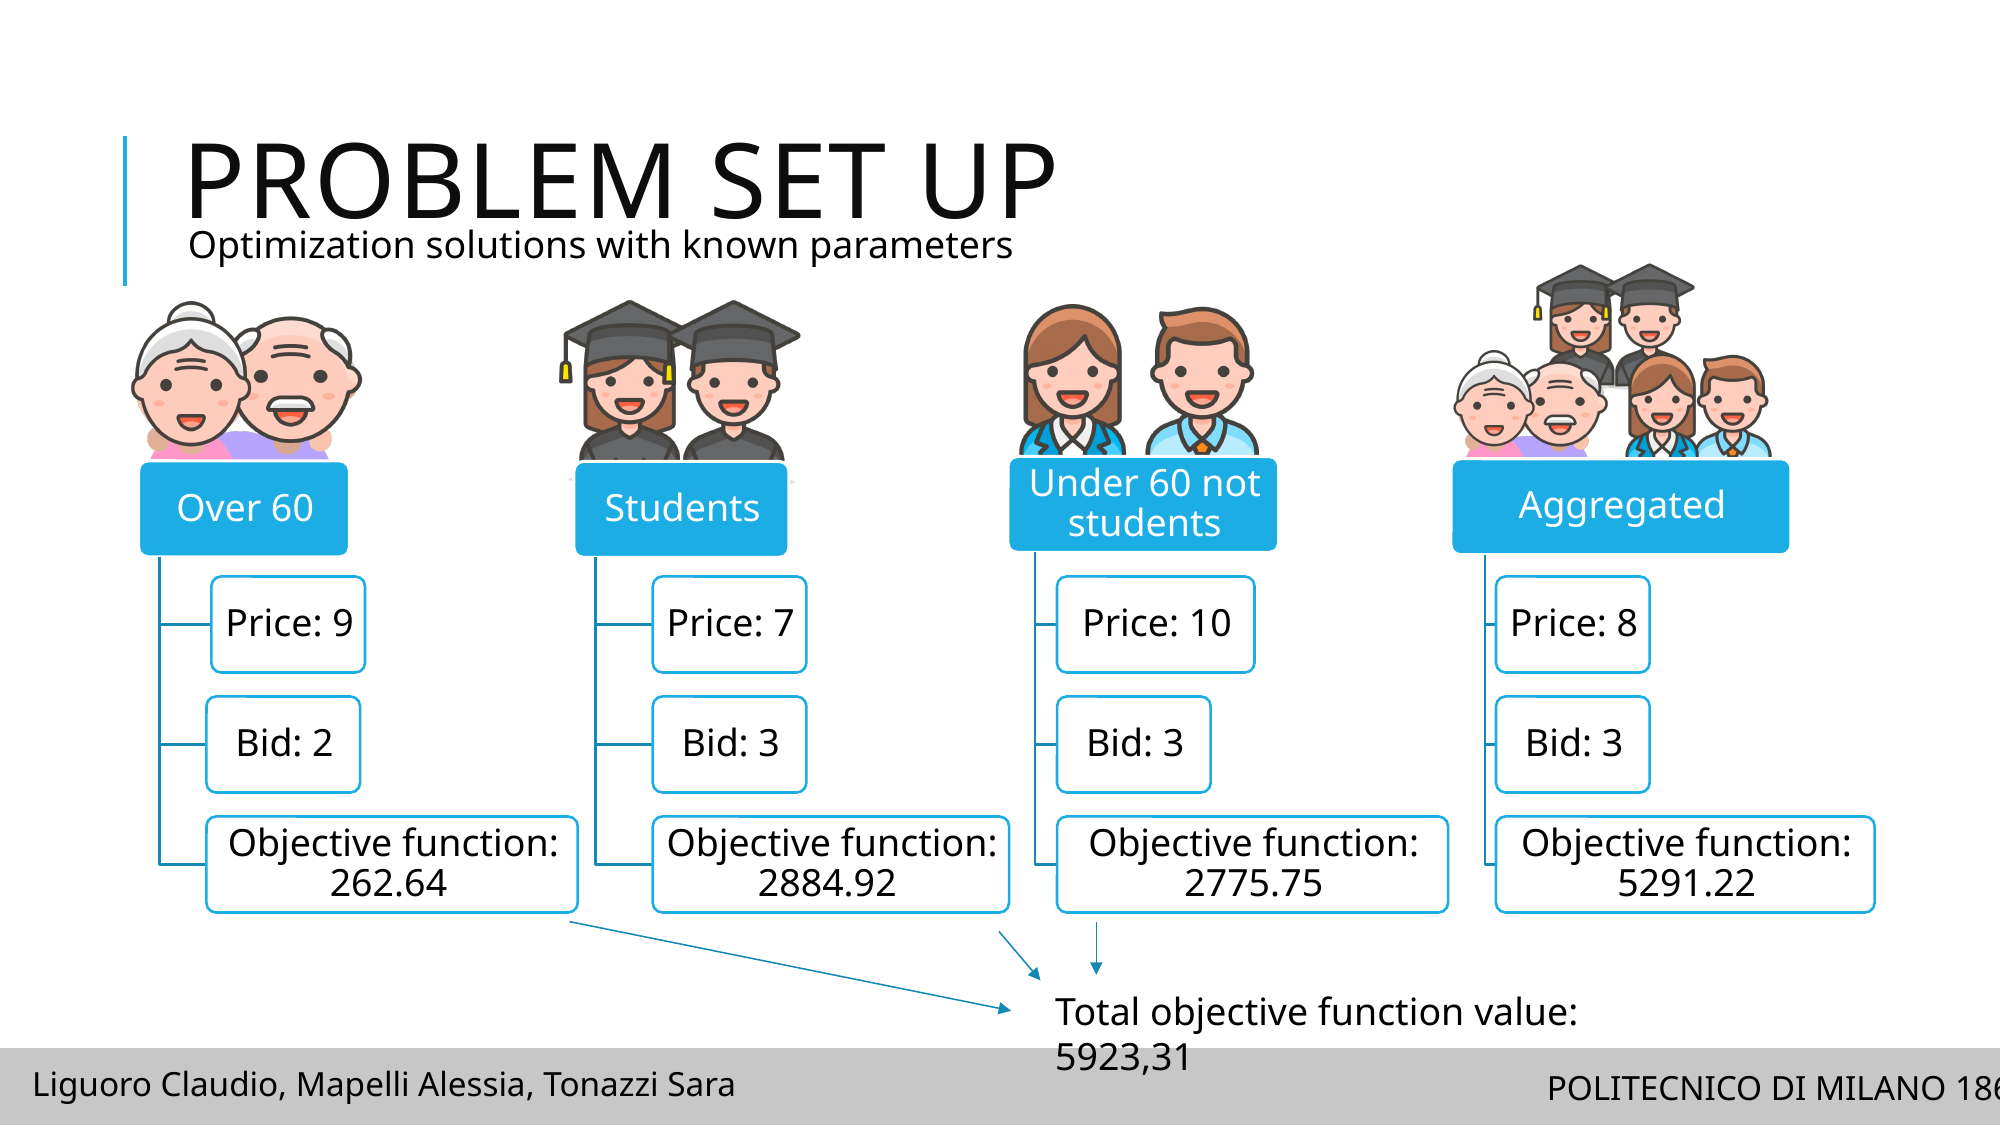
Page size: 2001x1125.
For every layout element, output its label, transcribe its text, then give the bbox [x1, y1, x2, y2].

title Problem Set Up [168, 66, 1763, 312]
text_box [0, 1048, 2000, 1125]
text_box Optimization solutions with known parameters [172, 213, 1125, 274]
picture [1631, 447, 1645, 456]
picture [1680, 444, 1694, 456]
picture [108, 283, 387, 456]
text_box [569, 921, 1012, 1011]
picture [531, 297, 832, 456]
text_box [108, 456, 1958, 913]
picture [1438, 261, 1808, 456]
picture [969, 278, 1312, 456]
text_box Total objective function value: 5923,31 [1040, 980, 1685, 1086]
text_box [998, 931, 1041, 981]
text_box Liguoro Claudio, Mapelli Alessia, Tonazzi Sara [17, 1056, 792, 1111]
text_box POLITECNICO DI MILANO 1863 [1532, 1059, 2000, 1115]
